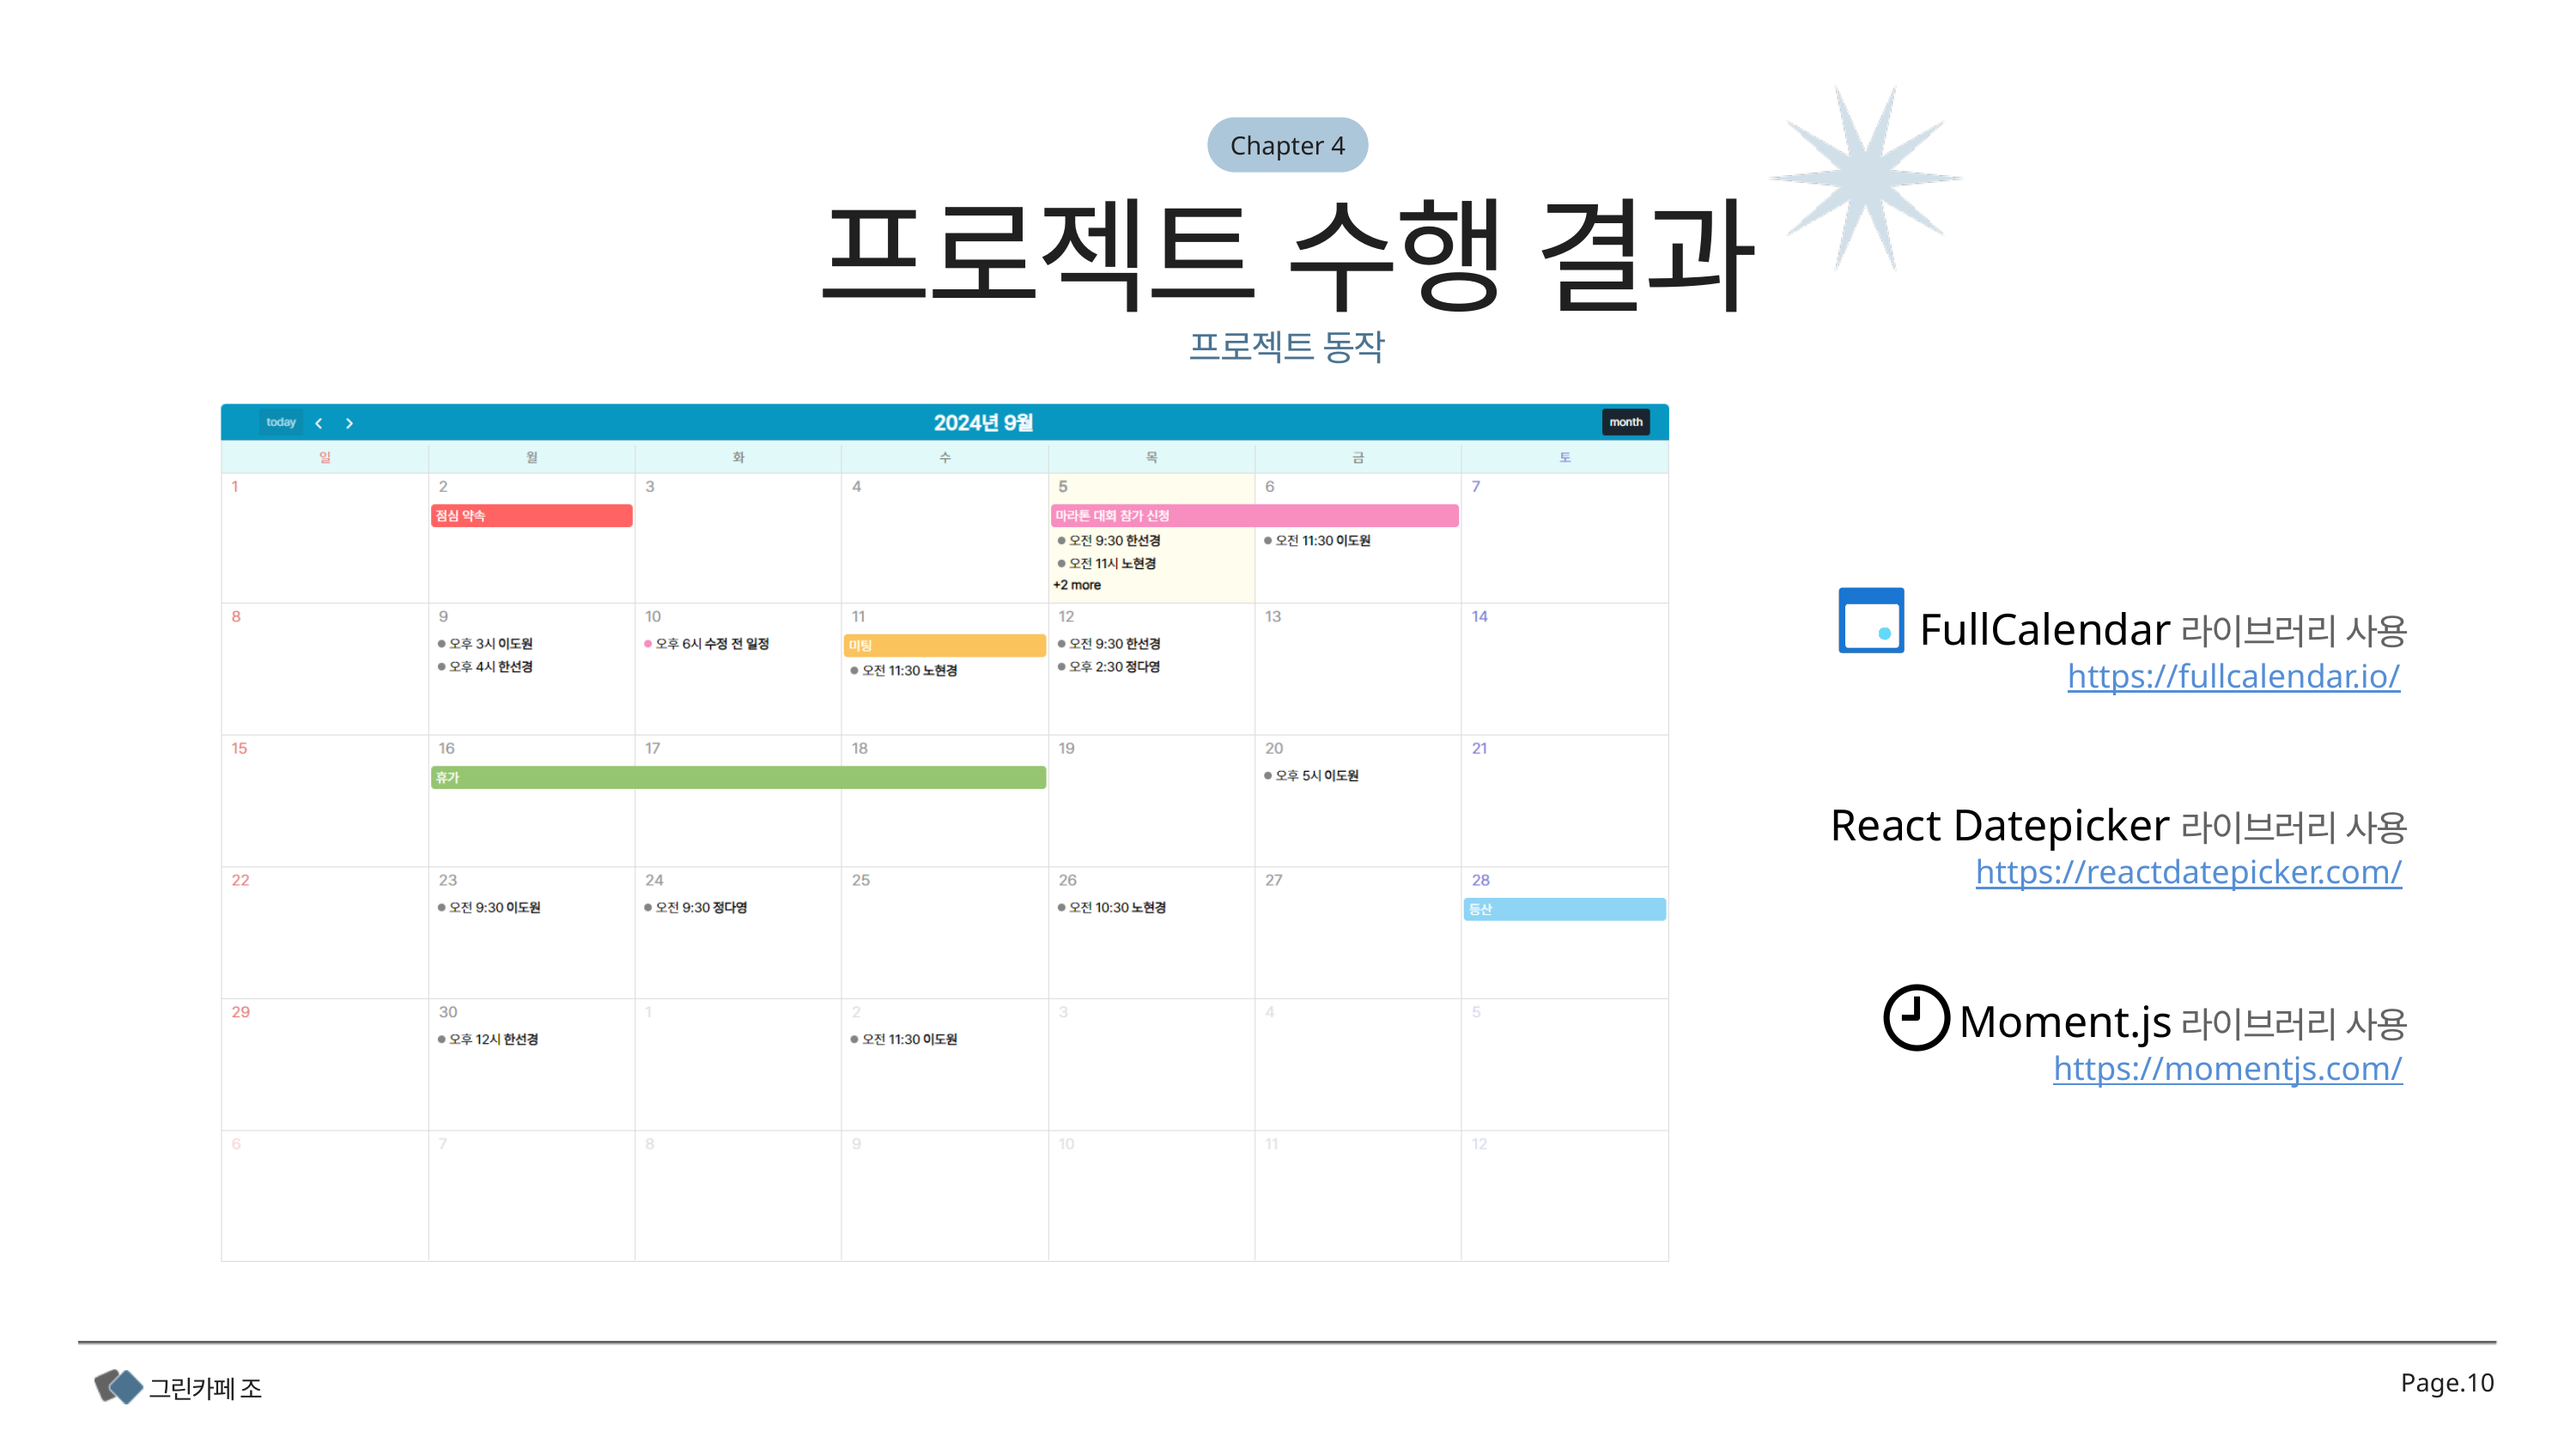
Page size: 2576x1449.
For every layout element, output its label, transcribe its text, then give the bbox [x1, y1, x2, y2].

slide_number Page.10 [2384, 1358, 2508, 1404]
text_box https://reactdatepicker.com/ [1962, 858, 2416, 902]
picture [94, 1369, 143, 1404]
picture [216, 399, 1678, 1270]
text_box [1880, 977, 2415, 1090]
picture [78, 1341, 2498, 1345]
text_box 프로젝트 동작 [1039, 310, 1537, 374]
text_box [1820, 781, 2415, 852]
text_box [1831, 579, 2415, 697]
picture [1765, 78, 1966, 279]
